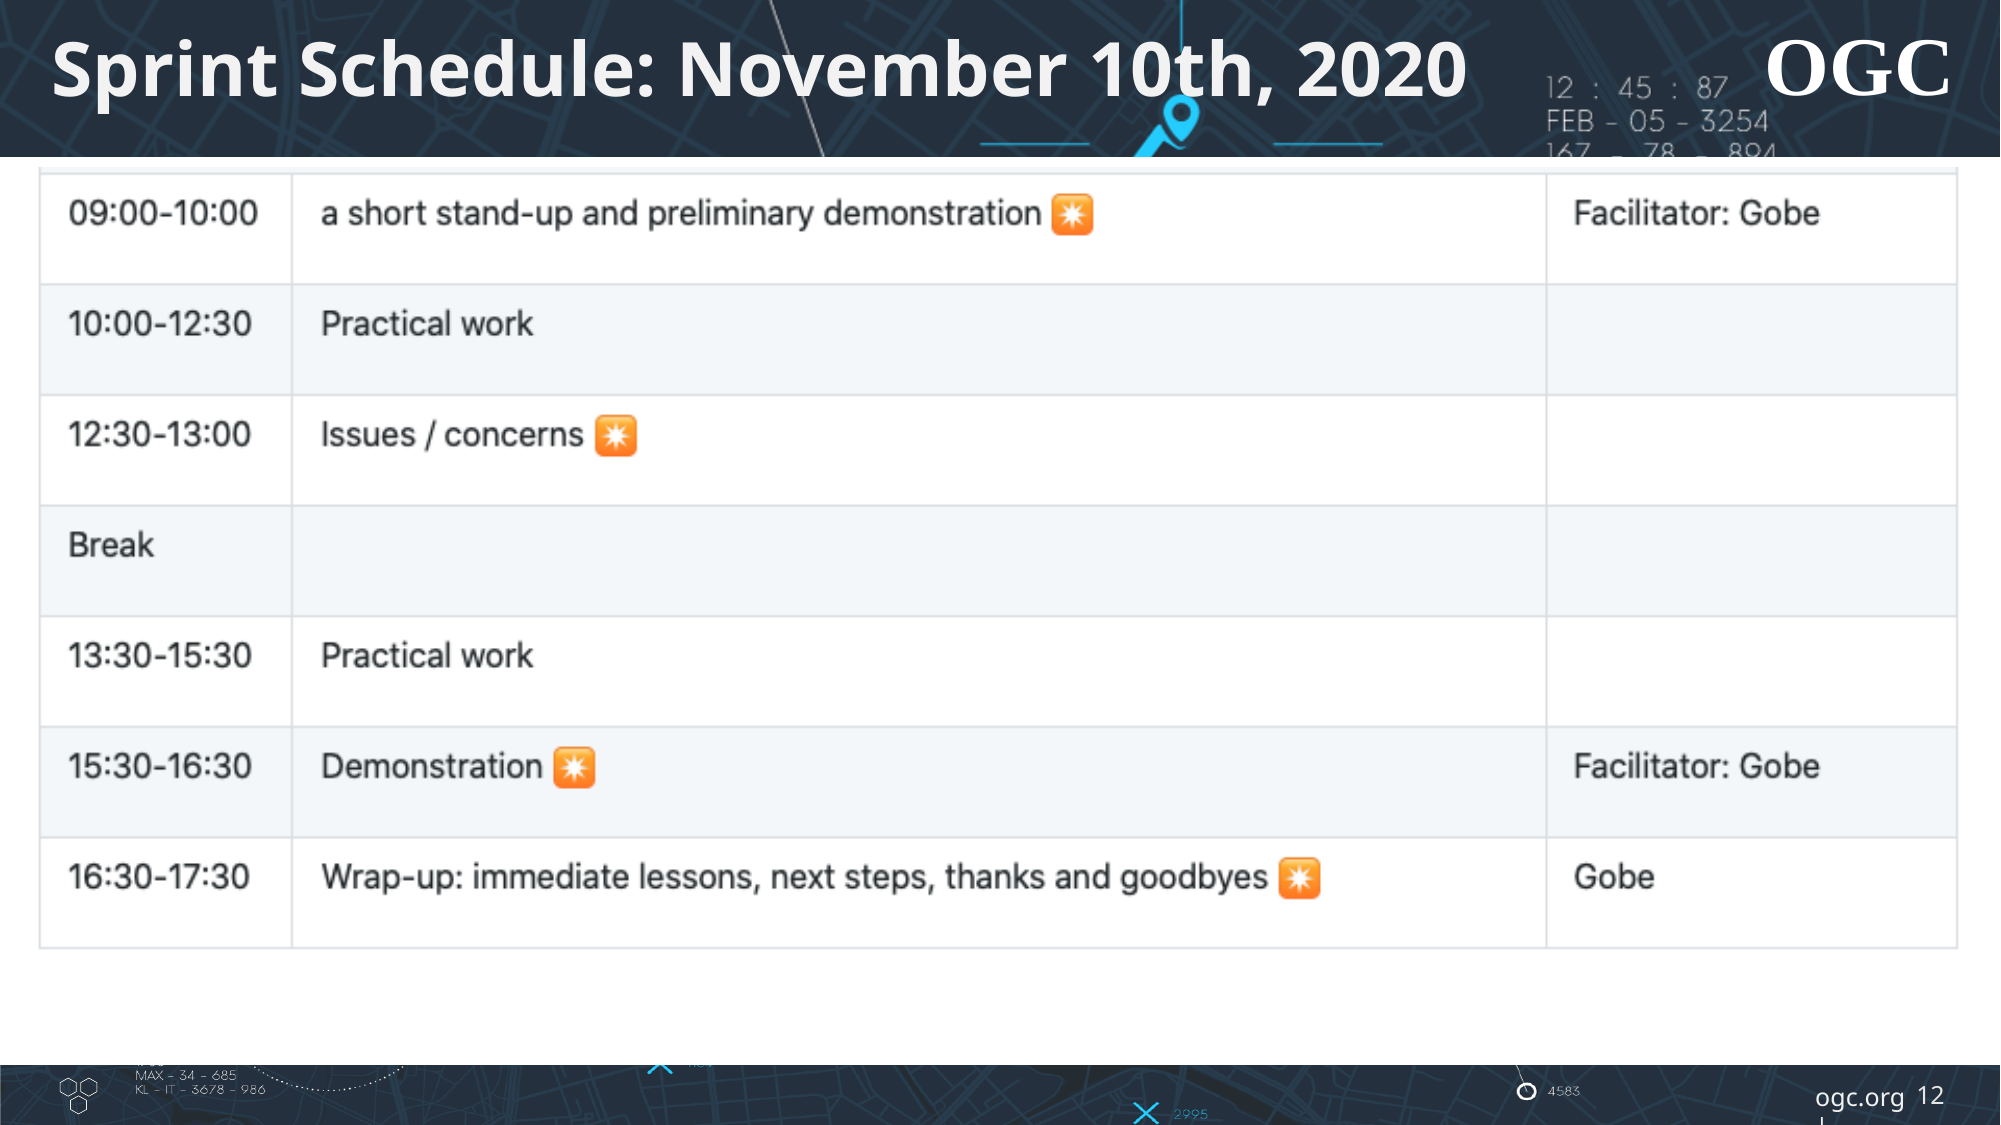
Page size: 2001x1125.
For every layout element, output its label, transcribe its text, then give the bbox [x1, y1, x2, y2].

slide_number 12 [1509, 1066, 1960, 1125]
picture [51, 1069, 106, 1123]
title Sprint Schedule: November 10th, 2020 [36, 9, 1762, 135]
picture [33, 167, 1967, 958]
